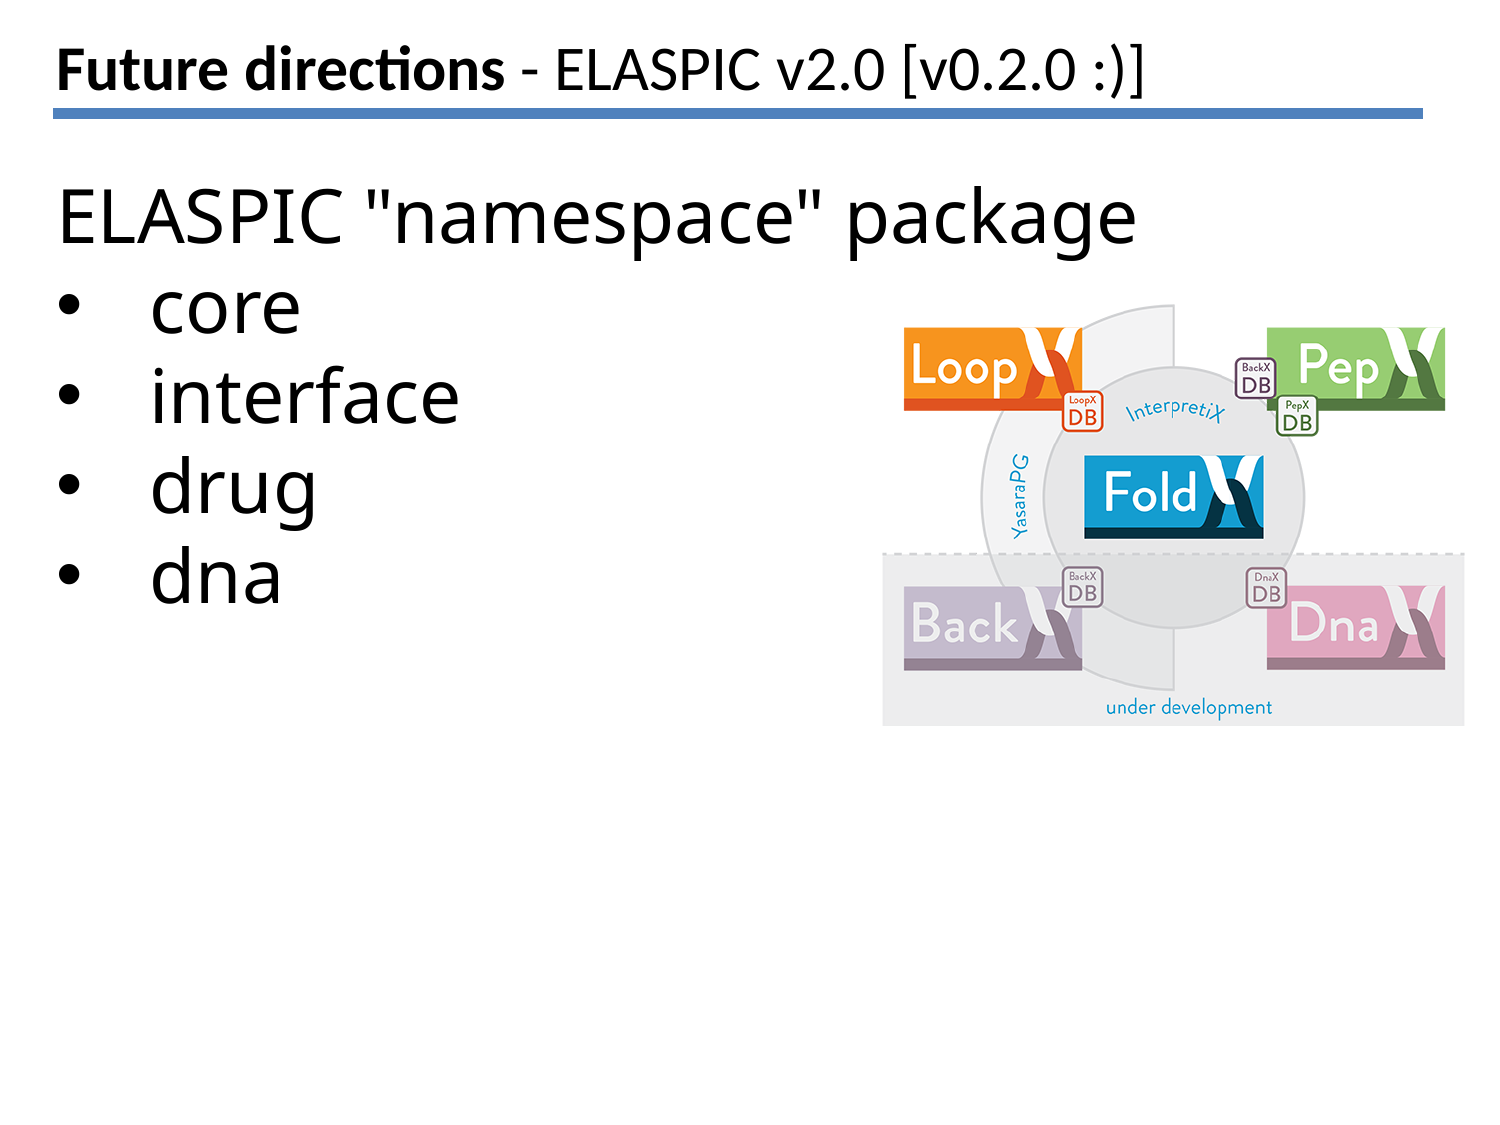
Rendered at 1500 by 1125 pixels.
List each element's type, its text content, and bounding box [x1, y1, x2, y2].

title Future directions - ELASPIC v2.0 [v0.2.0 :)] [41, 19, 1483, 112]
picture [879, 302, 1467, 727]
text_box ELASPIC "namespace" package core interface drug dna [41, 160, 1466, 716]
